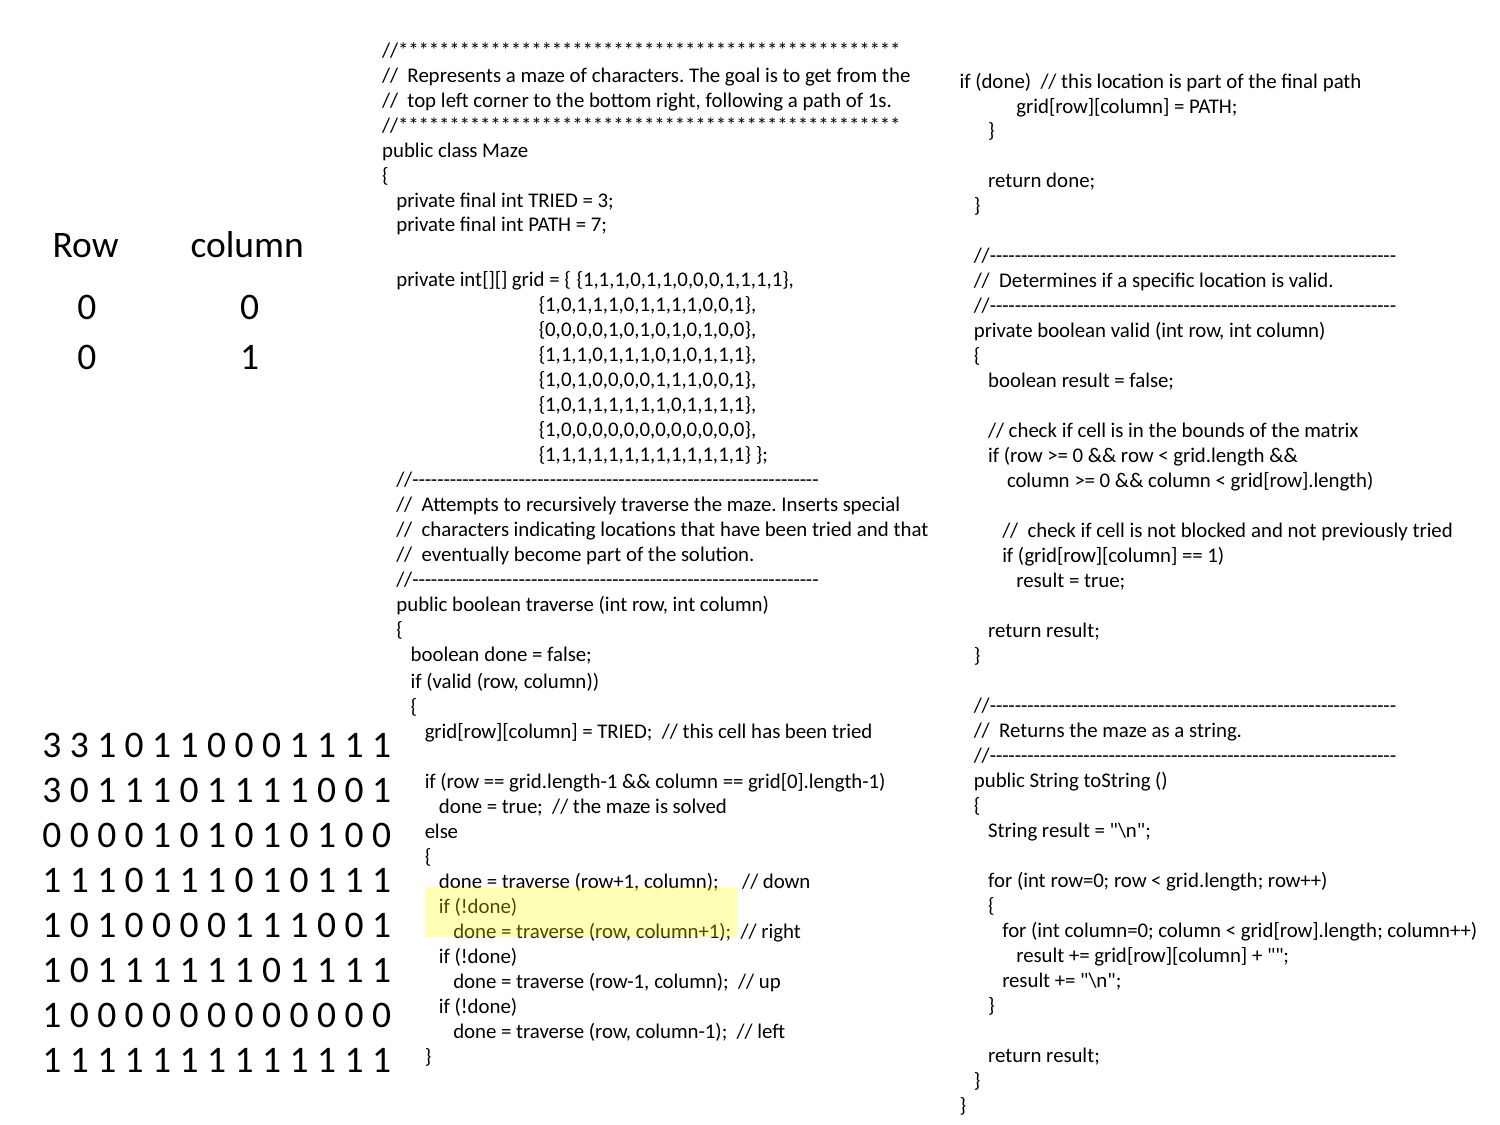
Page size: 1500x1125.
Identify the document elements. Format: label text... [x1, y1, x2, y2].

text_box if (done) // this location is part of the final path grid[row][column] = PATH; } return done; } //----------------------------------------------------------------- // Determines if a specific location is valid. //----------------------------------------------------------------- private boolean valid (int row, int column) { boolean result = false; // check if cell is in the bounds of the matrix if (row >= 0 && row < grid.length && column >= 0 && column < grid[row].length) // check if cell is not blocked and not previously tried if (grid[row][column] == 1) result = true; return result; } //----------------------------------------------------------------- // Returns the maze as a string. //----------------------------------------------------------------- public String toString () { String result = "\n"; for (int row=0; row < grid.length; row++) { for (int column=0; column < grid[row].length; column++) result += grid[row][column] + ""; result += "\n"; } return result; } } [944, 59, 1493, 1124]
text_box //************************************************* // Represents a maze of characters. The goal is to get from the // top left corner to the bottom right, following a path of 1s. //************************************************* public class Maze { private final int TRIED = 3; private final int PATH = 7; private int[][] grid = { {1,1,1,0,1,1,0,0,0,1,1,1,1}, {1,0,1,1,1,0,1,1,1,1,0,0,1}, {0,0,0,0,1,0,1,0,1,0,1,0,0}, {1,1,1,0,1,1,1,0,1,0,1,1,1}, {1,0,1,0,0,0,0,1,1,1,0,0,1}, {1,0,1,1,1,1,1,1,0,1,1,1,1}, {1,0,0,0,0,0,0,0,0,0,0,0,0}, {1,1,1,1,1,1,1,1,1,1,1,1,1} }; //----------------------------------------------------------------- // Attempts to recursively traverse the maze. Inserts special // characters indicating locations that have been tried and that // eventually become part of the solution. //----------------------------------------------------------------- public boolean traverse (int row, int column) { boolean done = false; if (valid (row, column)) { grid[row][column] = TRIED; // this cell has been tried if (row == grid.length-1 && column == grid[0].length-1) done = true; // the maze is solved else { done = traverse (row+1, column); // down if (!done) done = traverse (row, column+1); // right if (!done) done = traverse (row-1, column); // up if (!done) done = traverse (row, column-1); // left } [367, 3, 944, 1075]
text_box Row [37, 212, 134, 273]
text_box 0 [62, 274, 112, 335]
text_box 0 [225, 274, 275, 335]
text_box [423, 885, 740, 940]
text_box column [175, 212, 319, 273]
text_box 1 [225, 335, 275, 385]
text_box 3 3 1 0 1 1 0 0 0 1 1 1 1 3 0 1 1 1 0 1 1 1 1 0 0 1 0 0 0 0 1 0 1 0 1 0 1 0 0 1 1 1 0 1 1 1 0 1 0 1 1 1 1 0 1 0 0 0 0 1 1 1 0 0 1 1 0 1 1 1 1 1 1 0 1 1 1 1 1 0 0 0 0 0 0 0 0 0 0 0 0 1 1 1 1 1 1 1 1 1 1 1 1 1 [27, 712, 407, 1088]
text_box 0 [62, 335, 112, 385]
